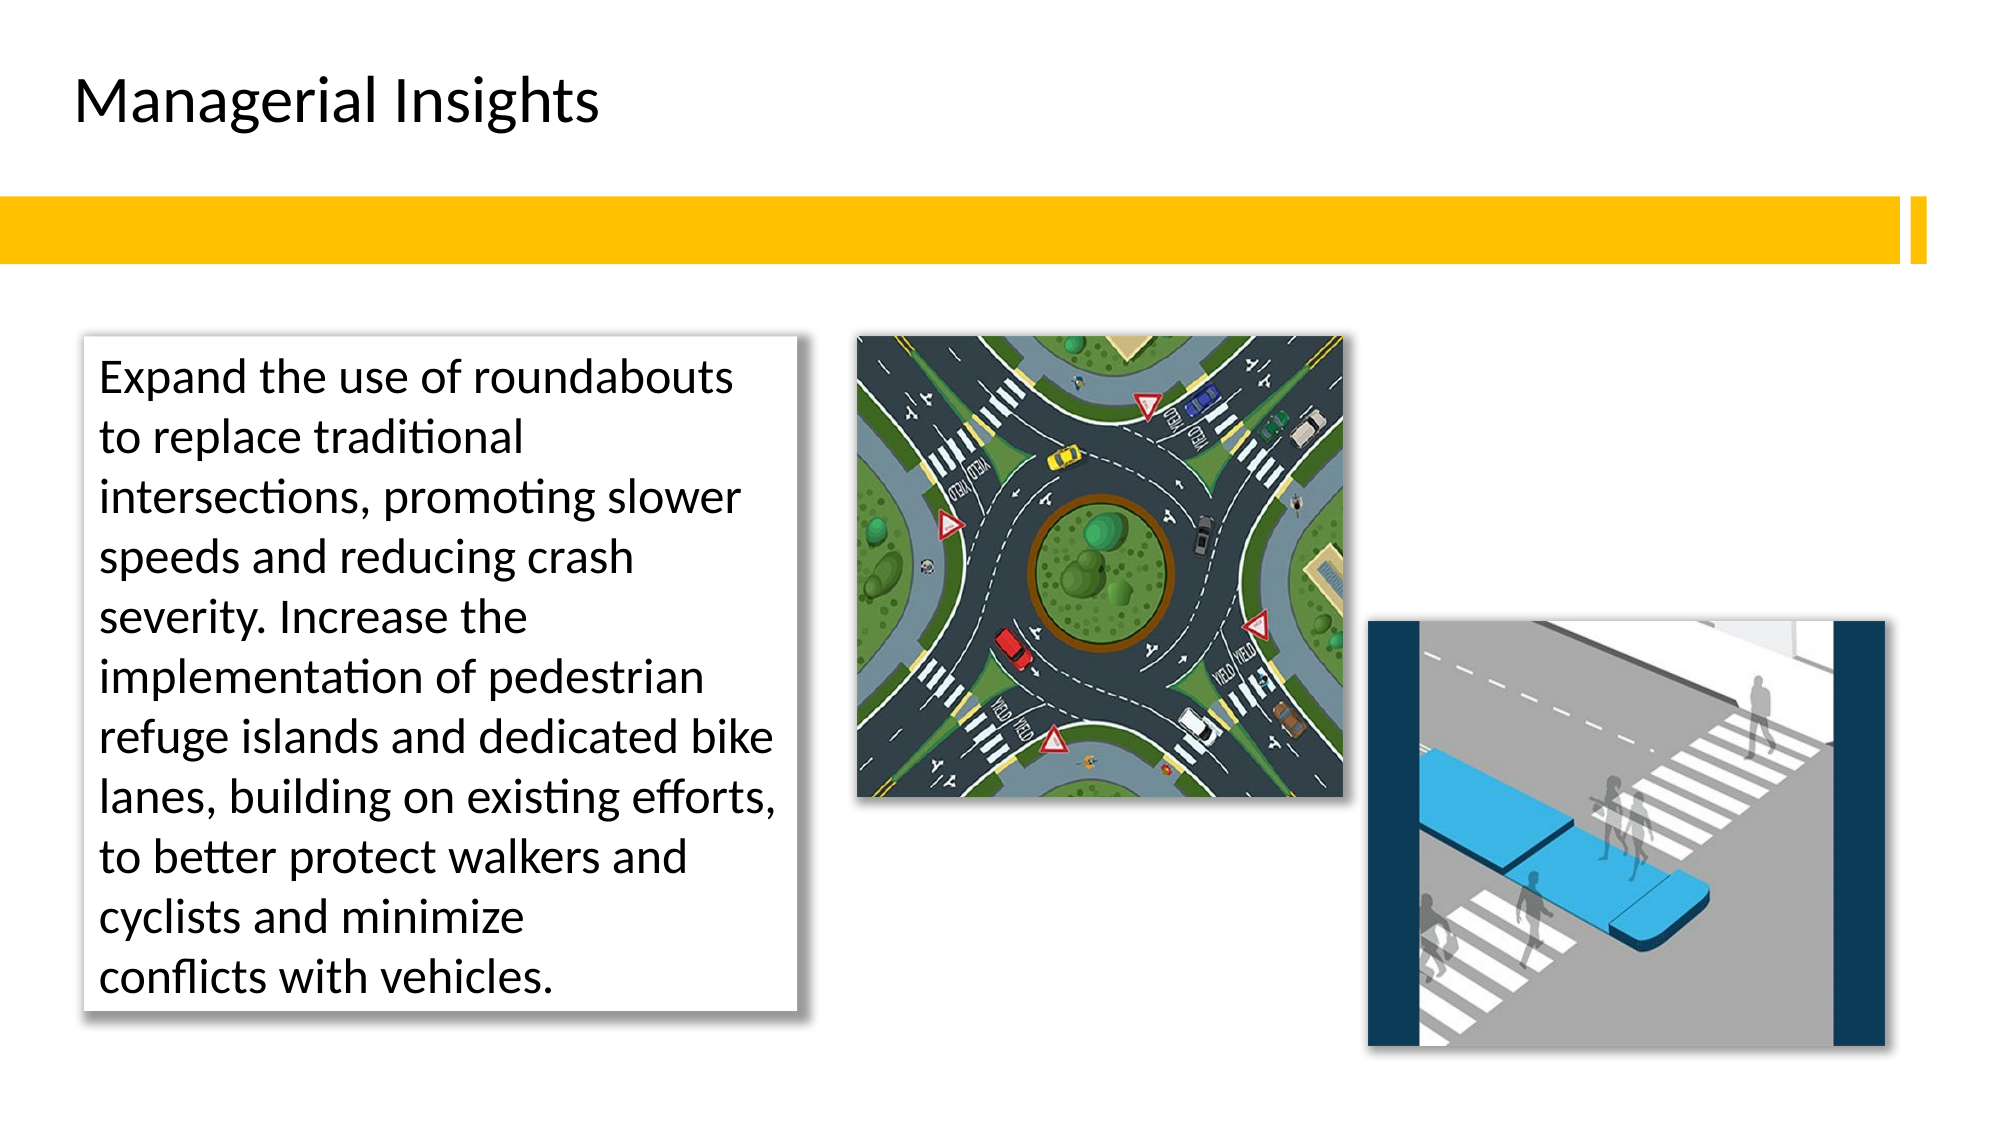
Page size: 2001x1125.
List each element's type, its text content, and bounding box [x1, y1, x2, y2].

text_box [1910, 195, 1928, 265]
text_box Expand the use of roundabouts to replace traditional intersections, promoting slower speeds and reducing crash severity. Increase the implementation of pedestrian refuge islands and dedicated bike lanes, building on existing efforts, to better protect walkers and cyclists and minimize conflicts with vehicles. [84, 336, 798, 1011]
picture [1368, 621, 1885, 1046]
text_box [0, 195, 1901, 265]
picture [857, 336, 1343, 797]
text_box Managerial Insights [58, 48, 1738, 143]
